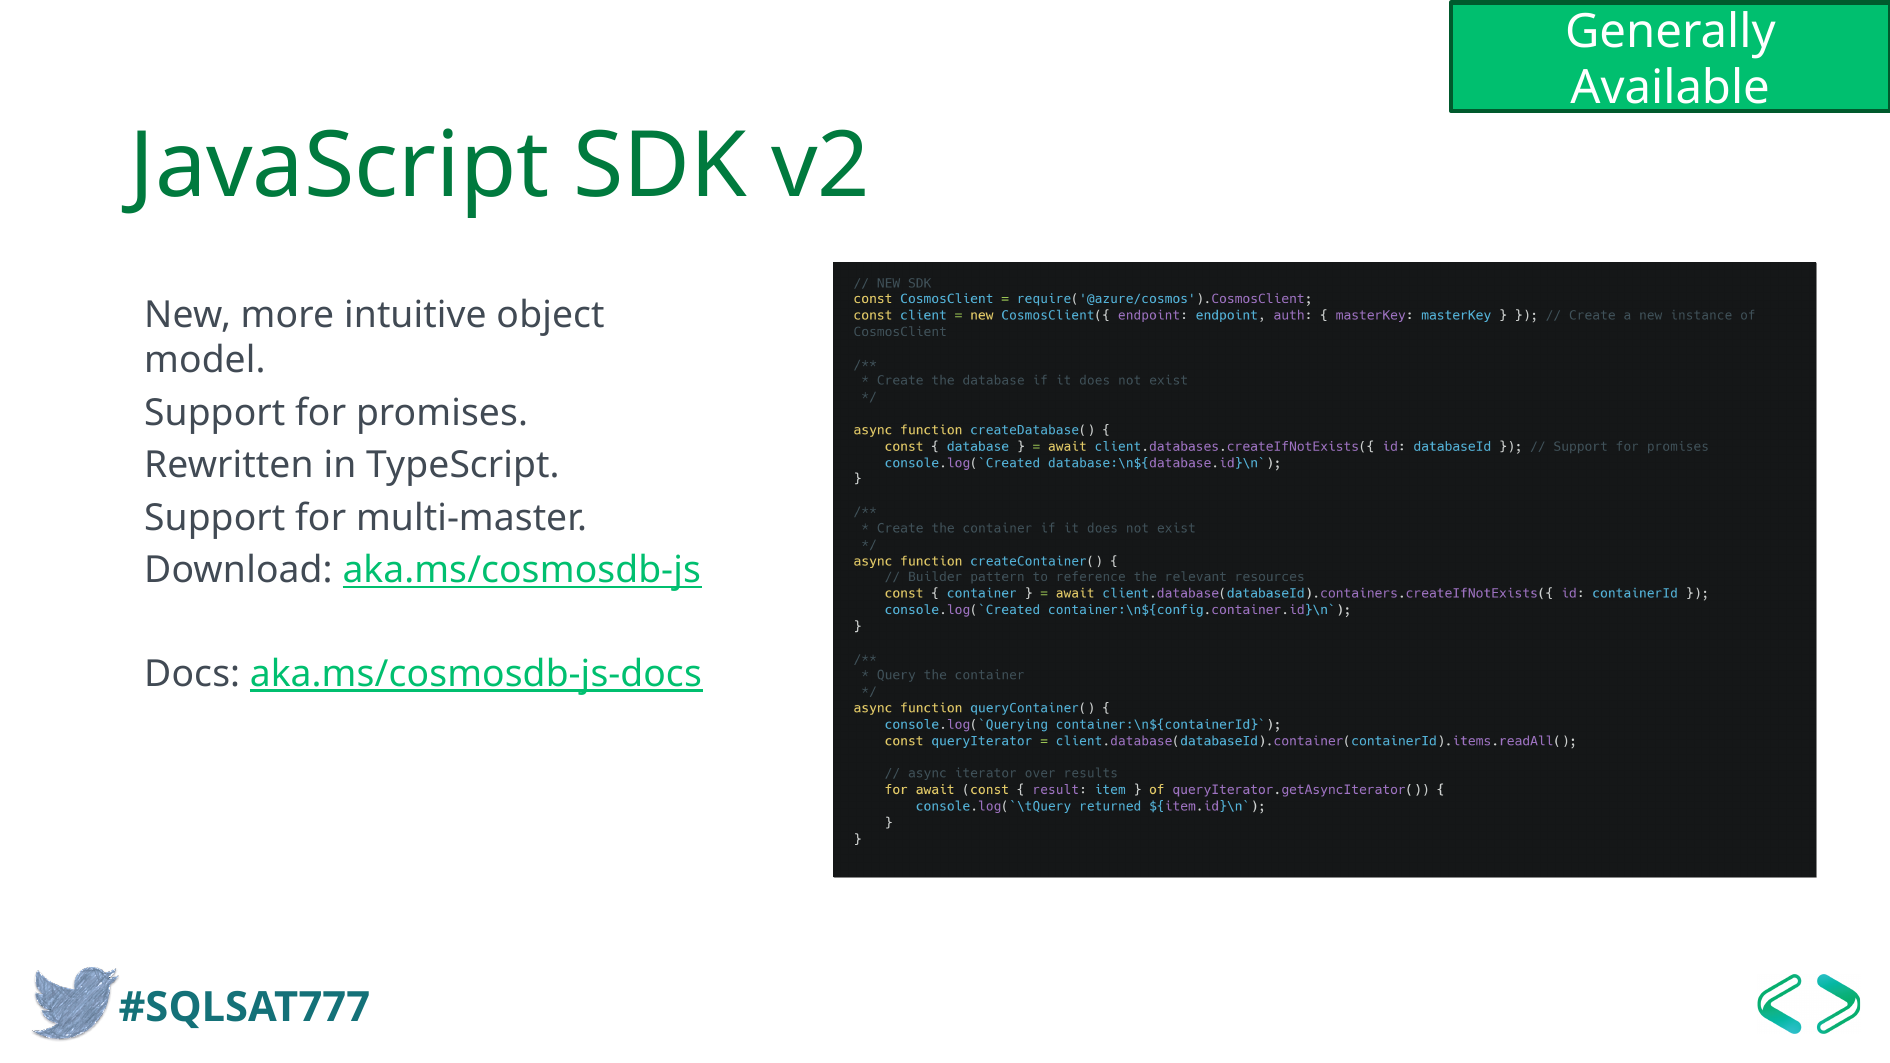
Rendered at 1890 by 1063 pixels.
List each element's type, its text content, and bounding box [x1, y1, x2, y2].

picture [26, 952, 121, 1048]
text_box Generally Available [1449, 0, 1890, 113]
list New, more intuitive object model. Support for promises. Rewritten in TypeScript. Support for multi-master. Download: aka.ms/cosmosdb-js Docs: aka.ms/cosmosdb-js-docs [129, 282, 719, 958]
picture [833, 261, 1817, 878]
title JavaScript SDK v2 [129, 56, 1760, 262]
